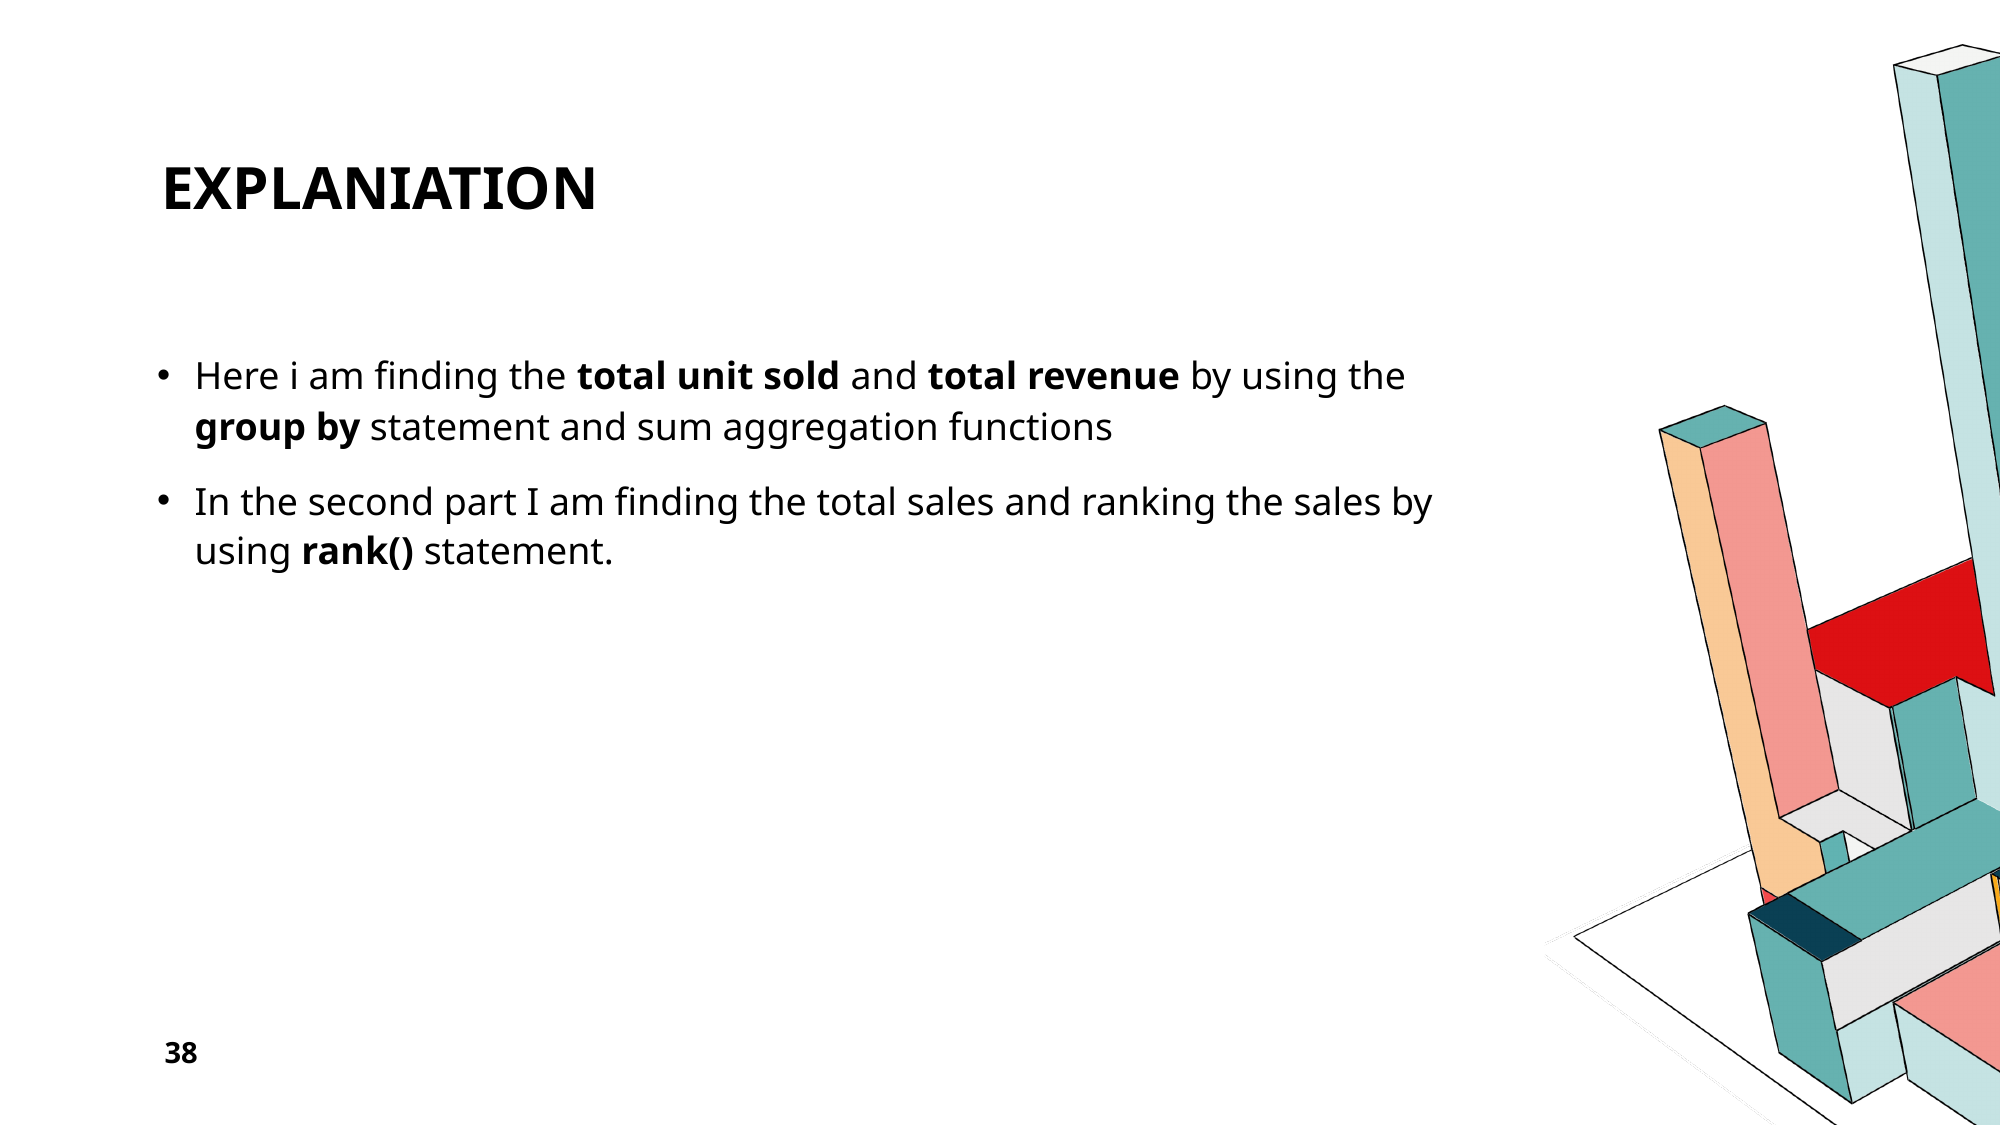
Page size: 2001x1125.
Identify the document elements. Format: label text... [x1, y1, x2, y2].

title EXPLANIATION [146, 11, 1508, 230]
picture [1544, 43, 2000, 1125]
slide_number 38 [149, 1024, 588, 1085]
list Here i am finding the total unit sold and total revenue by using the group by statement and sum aggregation functions In the second part I am finding the total sales and ranking the sales by using rank() statement. [142, 339, 1508, 913]
